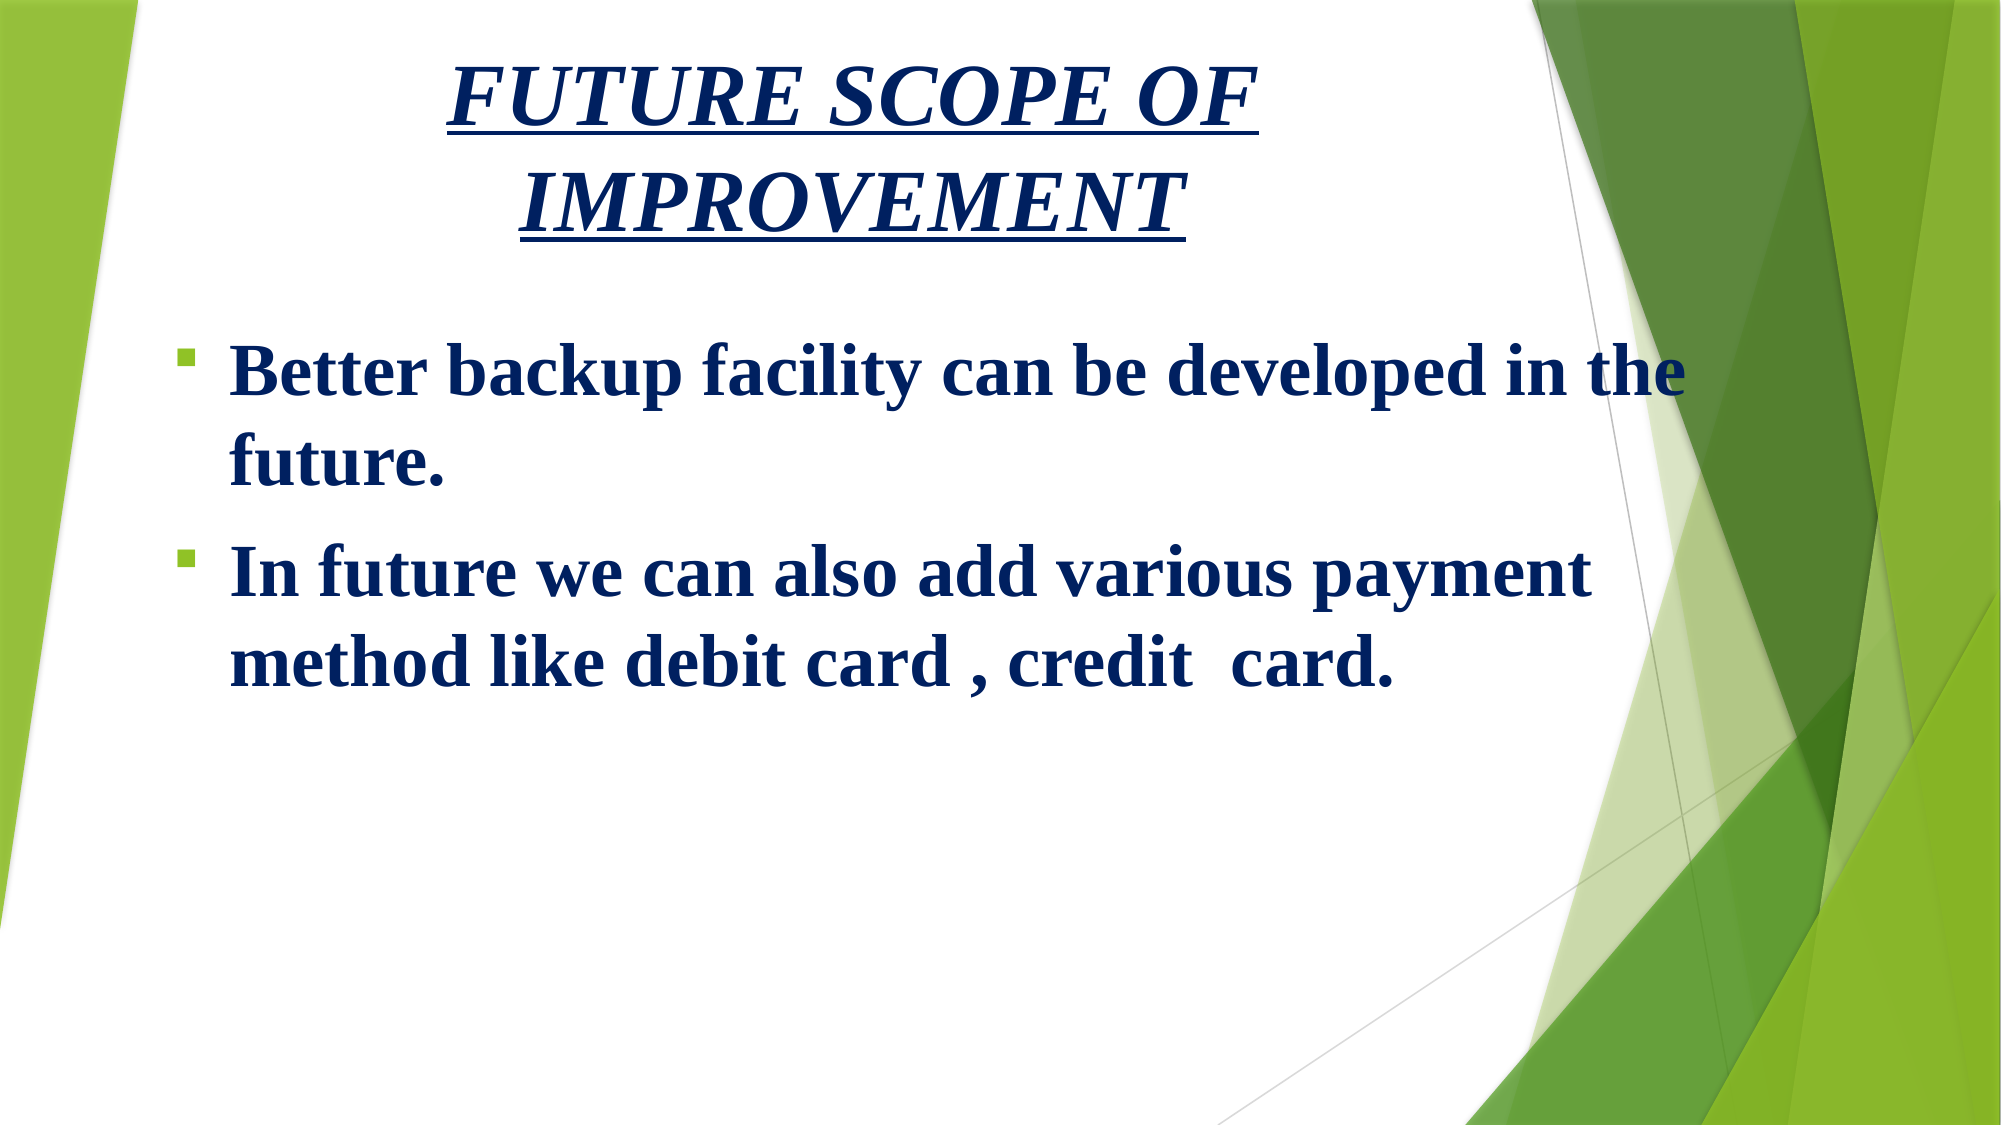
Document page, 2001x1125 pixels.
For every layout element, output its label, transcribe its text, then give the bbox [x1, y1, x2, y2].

subtitle Better backup facility can be developed in the future. In future we can also add various payment method like debit card , credit card. [157, 312, 1717, 988]
title FUTURE SCOPE OF IMPROVEMENT [124, 27, 1582, 258]
